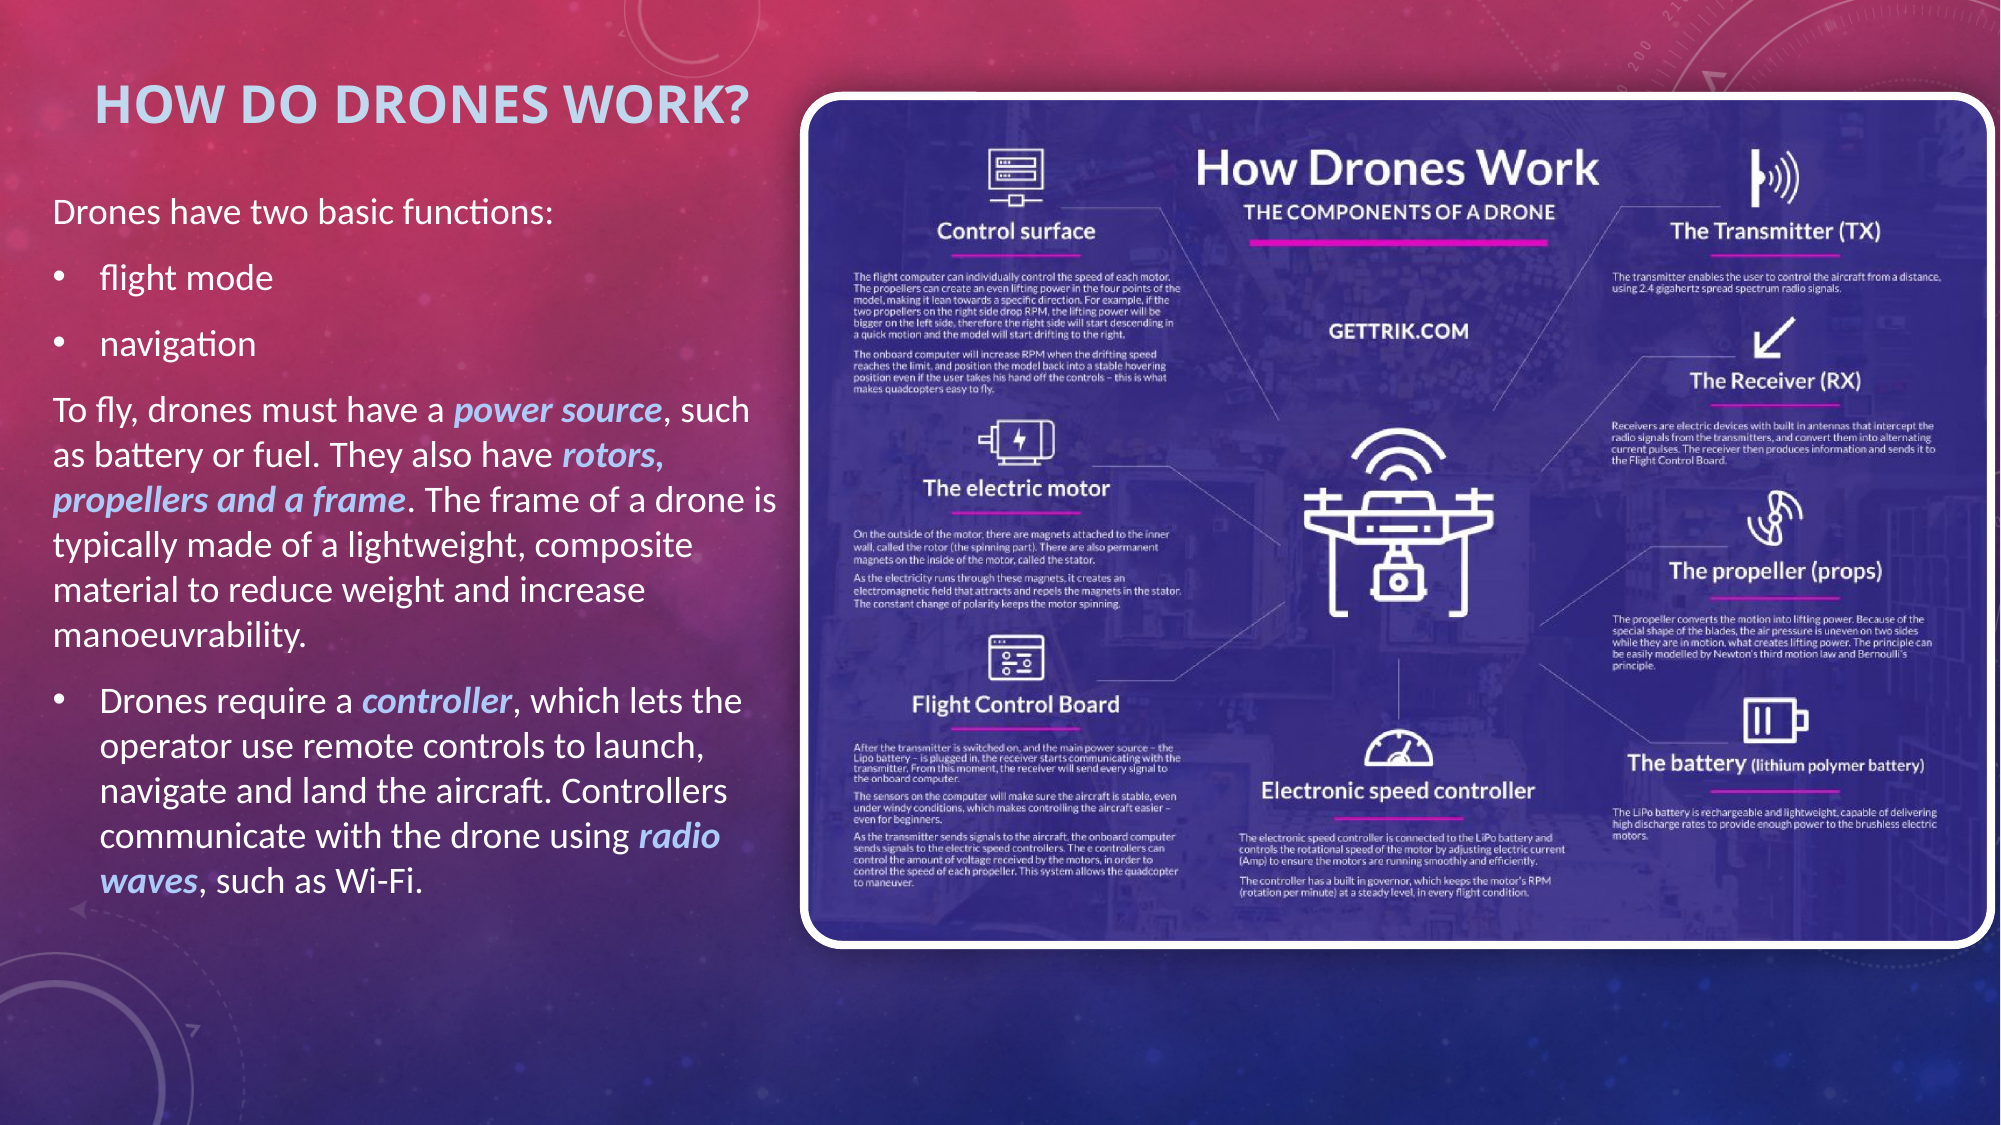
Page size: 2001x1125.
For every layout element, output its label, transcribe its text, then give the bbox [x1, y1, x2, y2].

list Drones have two basic functions: flight mode navigation To fly, drones must have a power source, such as battery or fuel. They also have rotors, propellers and a frame. The frame of a drone is typically made of a lightweight, composite material to reduce weight and increase manoeuvrability. Drones require a controller, which lets the operator use remote controls to launch, navigate and land the aircraft. Controllers communicate with the drone using radio waves, such as Wi-Fi. [37, 179, 805, 1029]
title How do drones work? [78, 60, 805, 179]
picture [0, 0, 2001, 1125]
